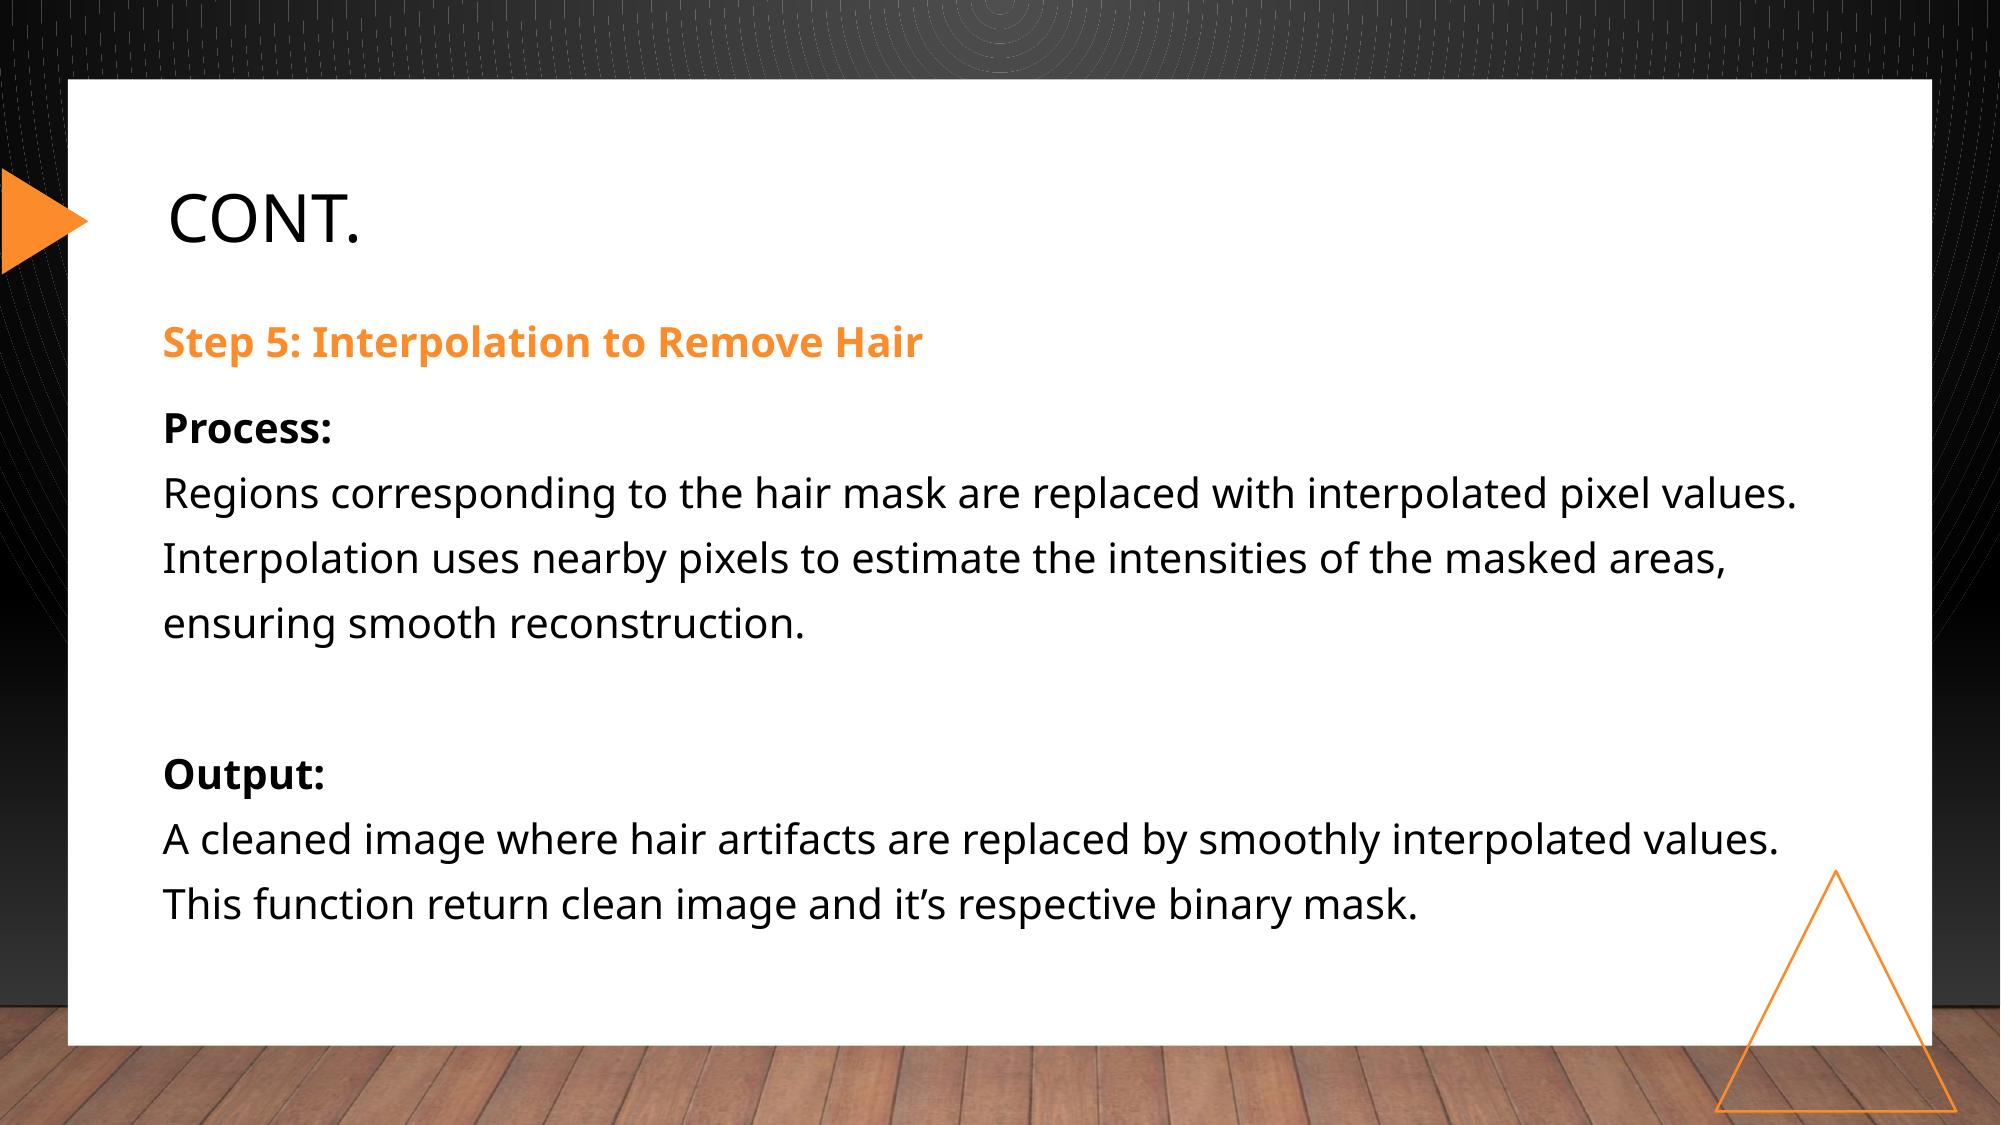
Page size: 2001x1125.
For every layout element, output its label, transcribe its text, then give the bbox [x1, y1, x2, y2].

picture [0, 1005, 2000, 1125]
picture [1719, 1046, 1953, 1110]
title Cont. [152, 146, 1868, 296]
list Step 5: Interpolation to Remove Hair Process: Regions corresponding to the hair mask are replaced with interpolated pixel values. Interpolation uses nearby pixels to estimate the intensities of the masked areas, ensuring smooth reconstruction. Output: A cleaned image where hair artifacts are replaced by smoothly interpolated values. This function return clean image and it’s respective binary mask. [147, 293, 1863, 939]
